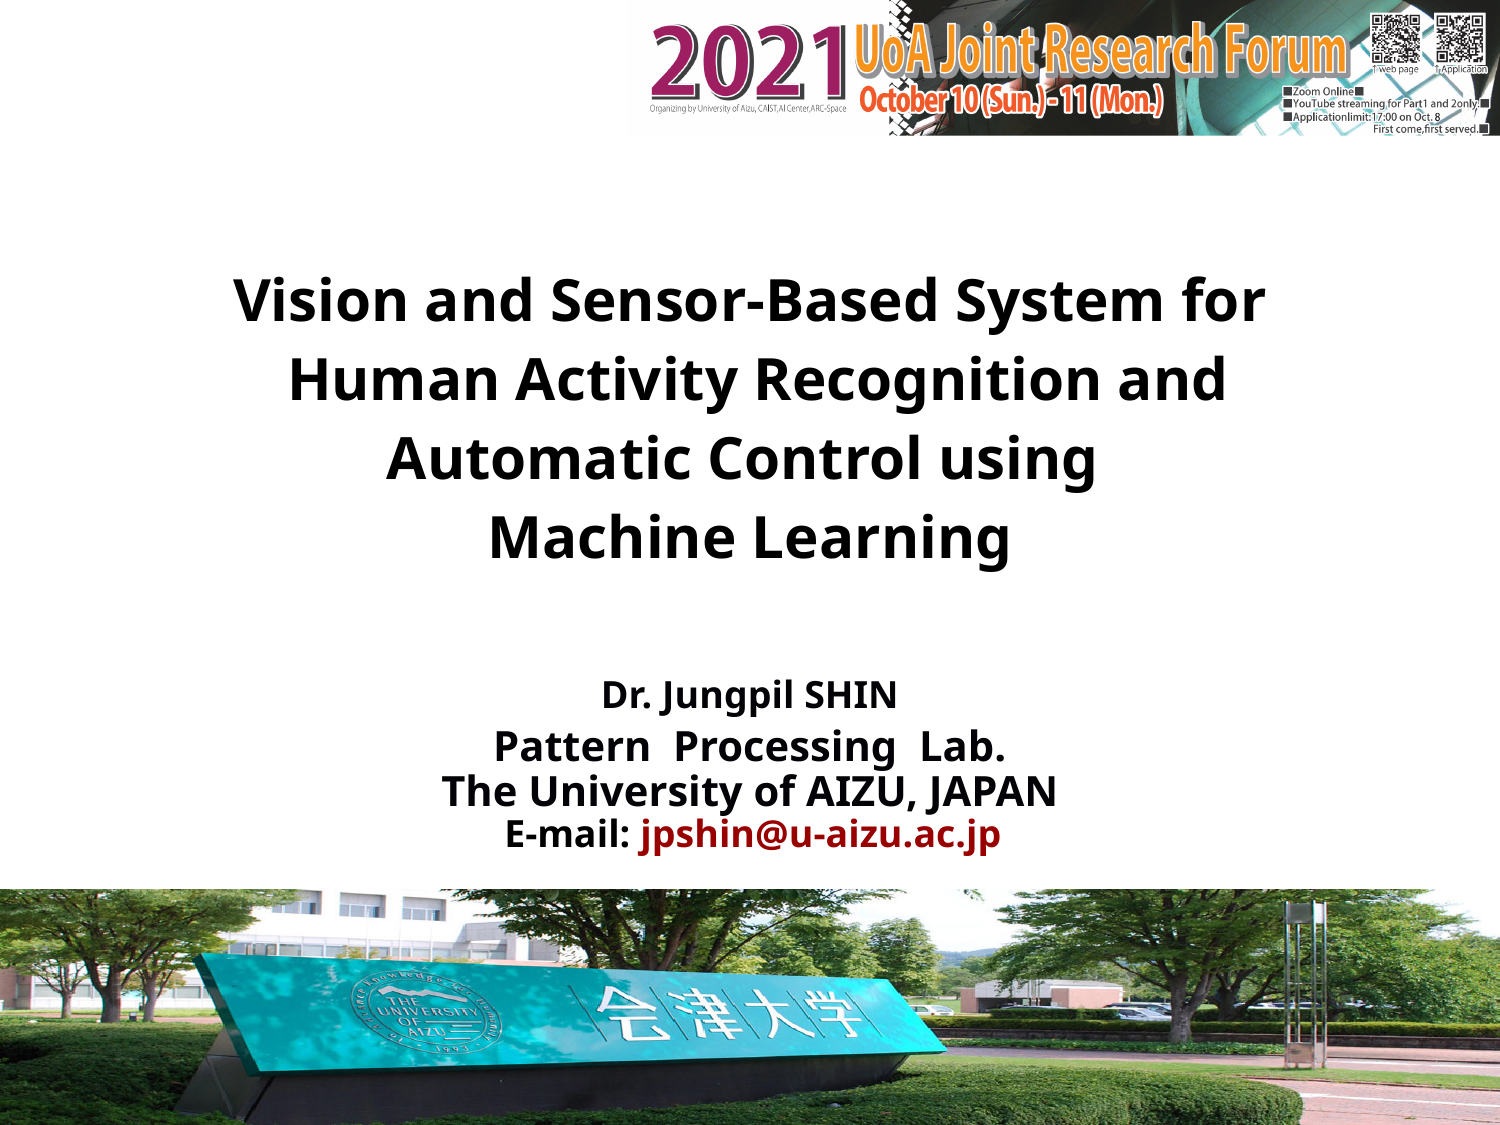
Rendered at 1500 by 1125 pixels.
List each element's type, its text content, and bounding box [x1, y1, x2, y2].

text_box Dr. Jungpil SHIN Pattern Processing Lab. The University of AIZU, JAPAN E-mail: jpshin@u-aizu.ac.jp [230, 670, 1269, 881]
picture [626, 0, 1500, 136]
text_box Vision and Sensor-Based System for Human Activity Recognition and Automatic Control using Machine Learning [20, 263, 1480, 578]
picture [0, 889, 1500, 1125]
